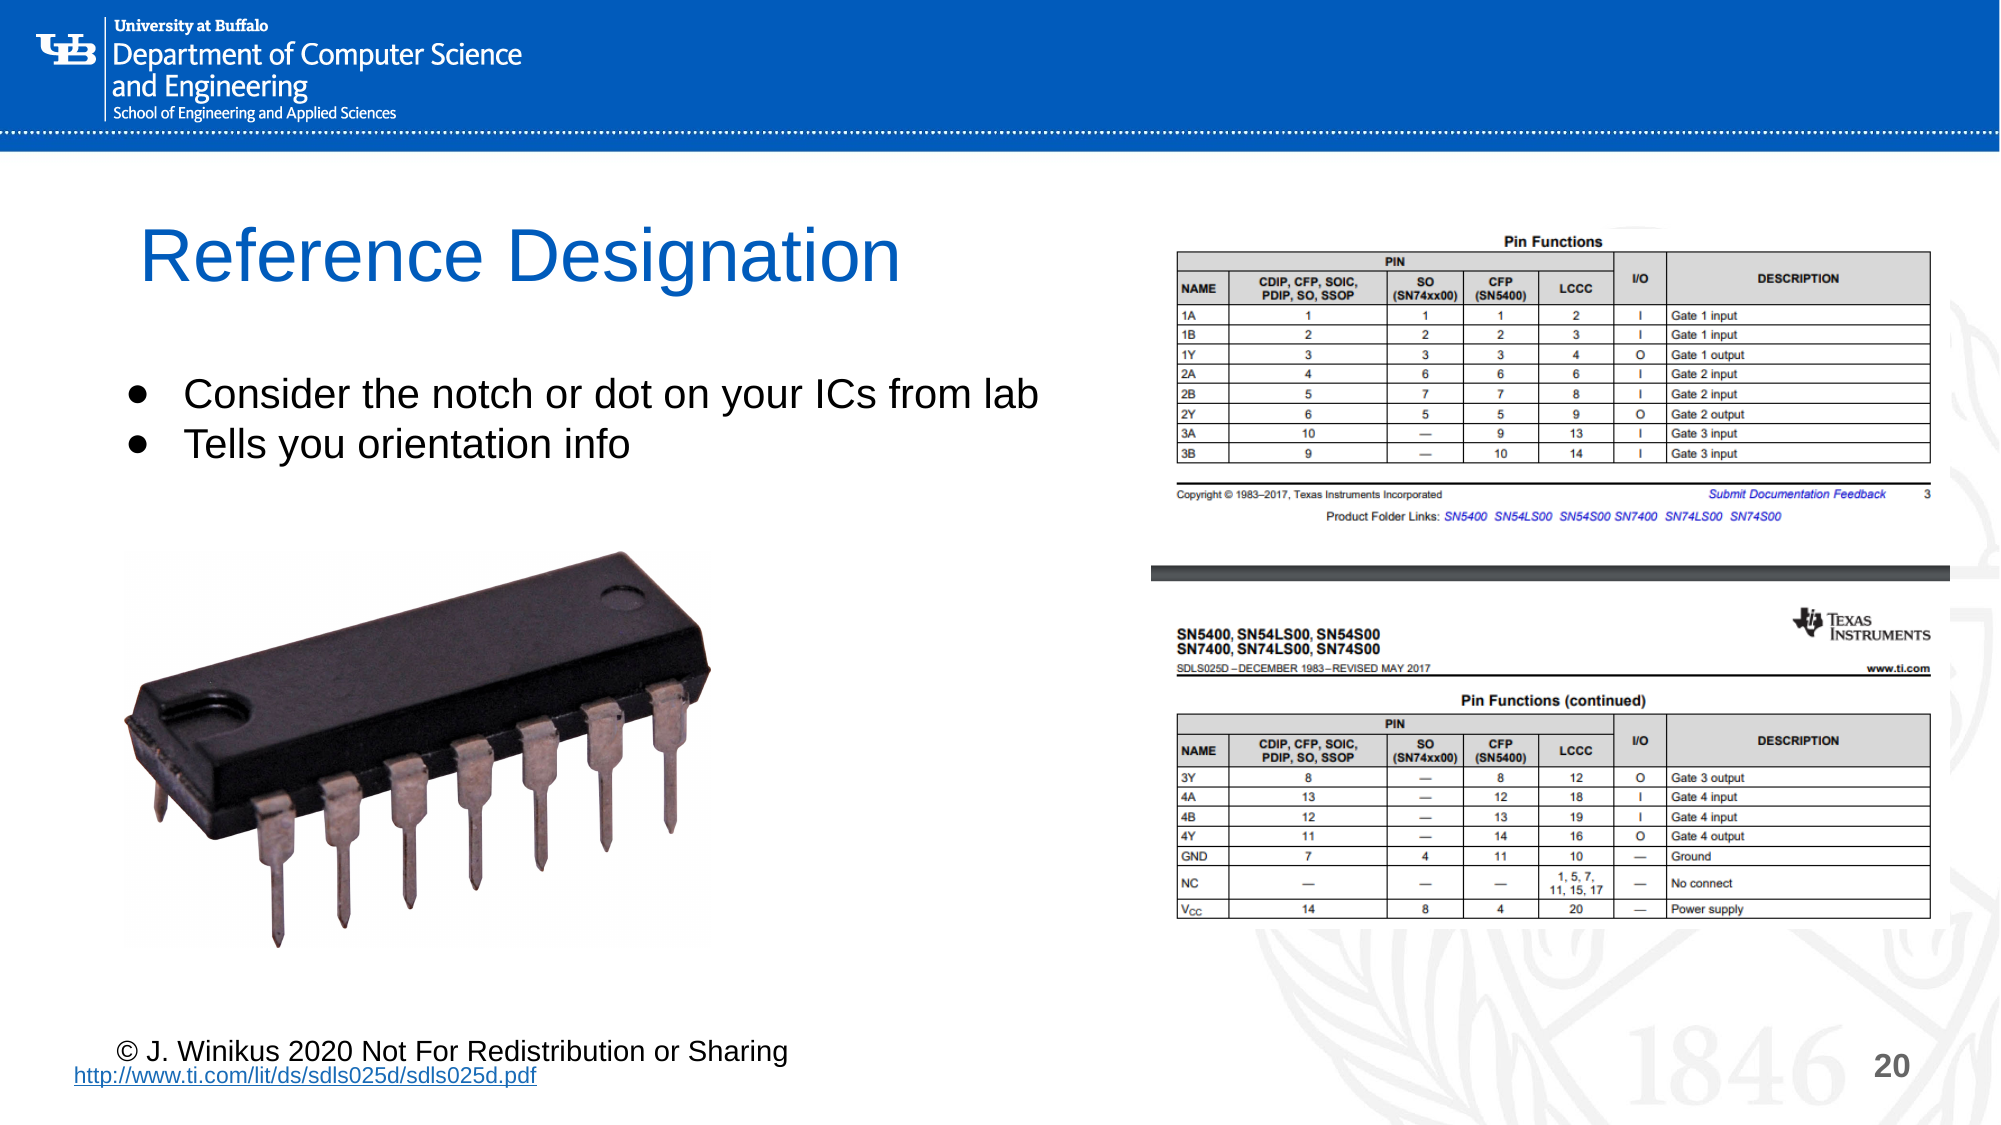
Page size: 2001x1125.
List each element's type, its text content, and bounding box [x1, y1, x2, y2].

picture [0, 0, 2000, 1125]
text_box http://www.ti.com/lit/ds/sdls025d/sdls025d.pdf [58, 1045, 822, 1116]
title Reference Designation [124, 216, 2000, 335]
list Consider the notch or dot on your ICs from lab Tells you orientation info [93, 359, 1152, 981]
